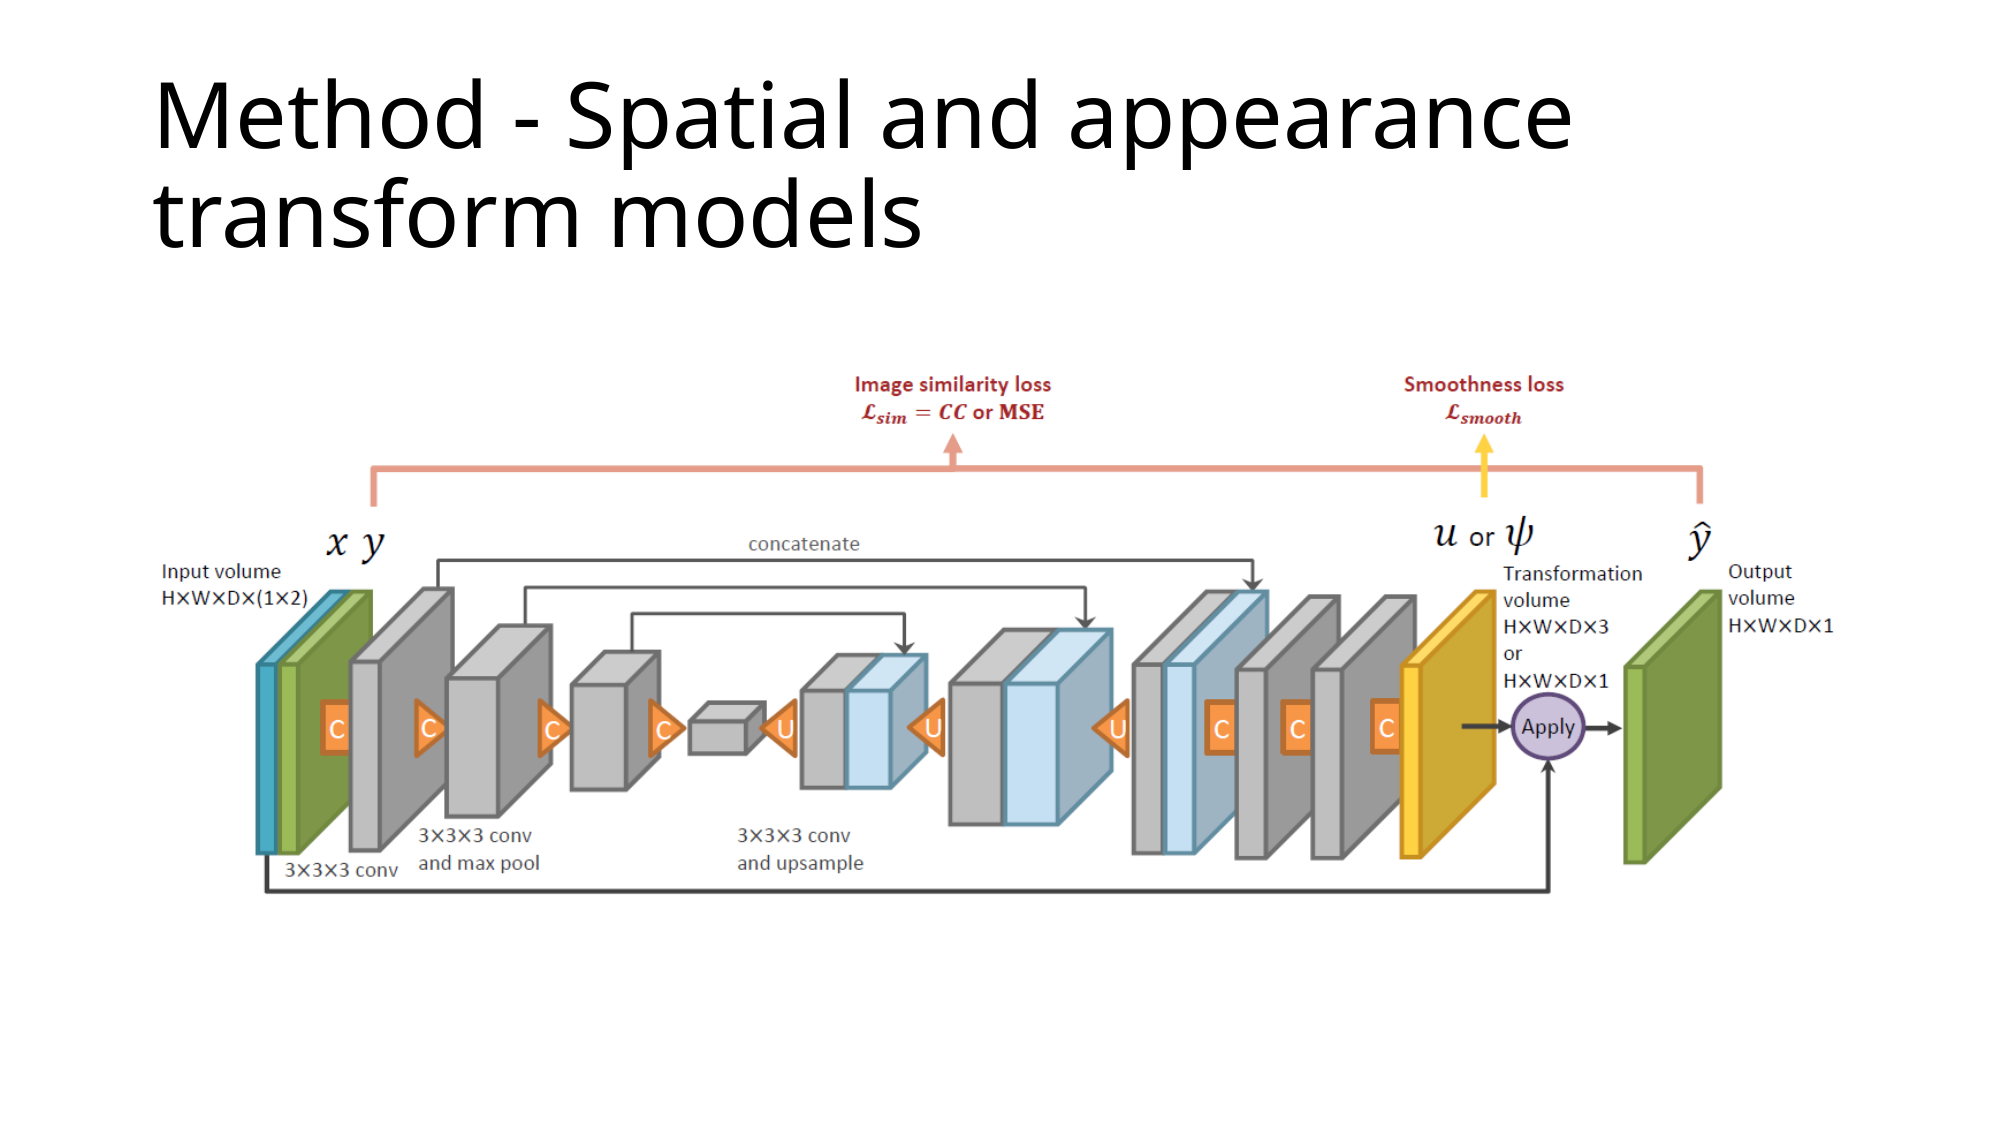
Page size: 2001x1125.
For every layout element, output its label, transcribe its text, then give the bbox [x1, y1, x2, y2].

title Method - Spatial and appearance transform models [137, 59, 1863, 278]
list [137, 350, 1863, 916]
